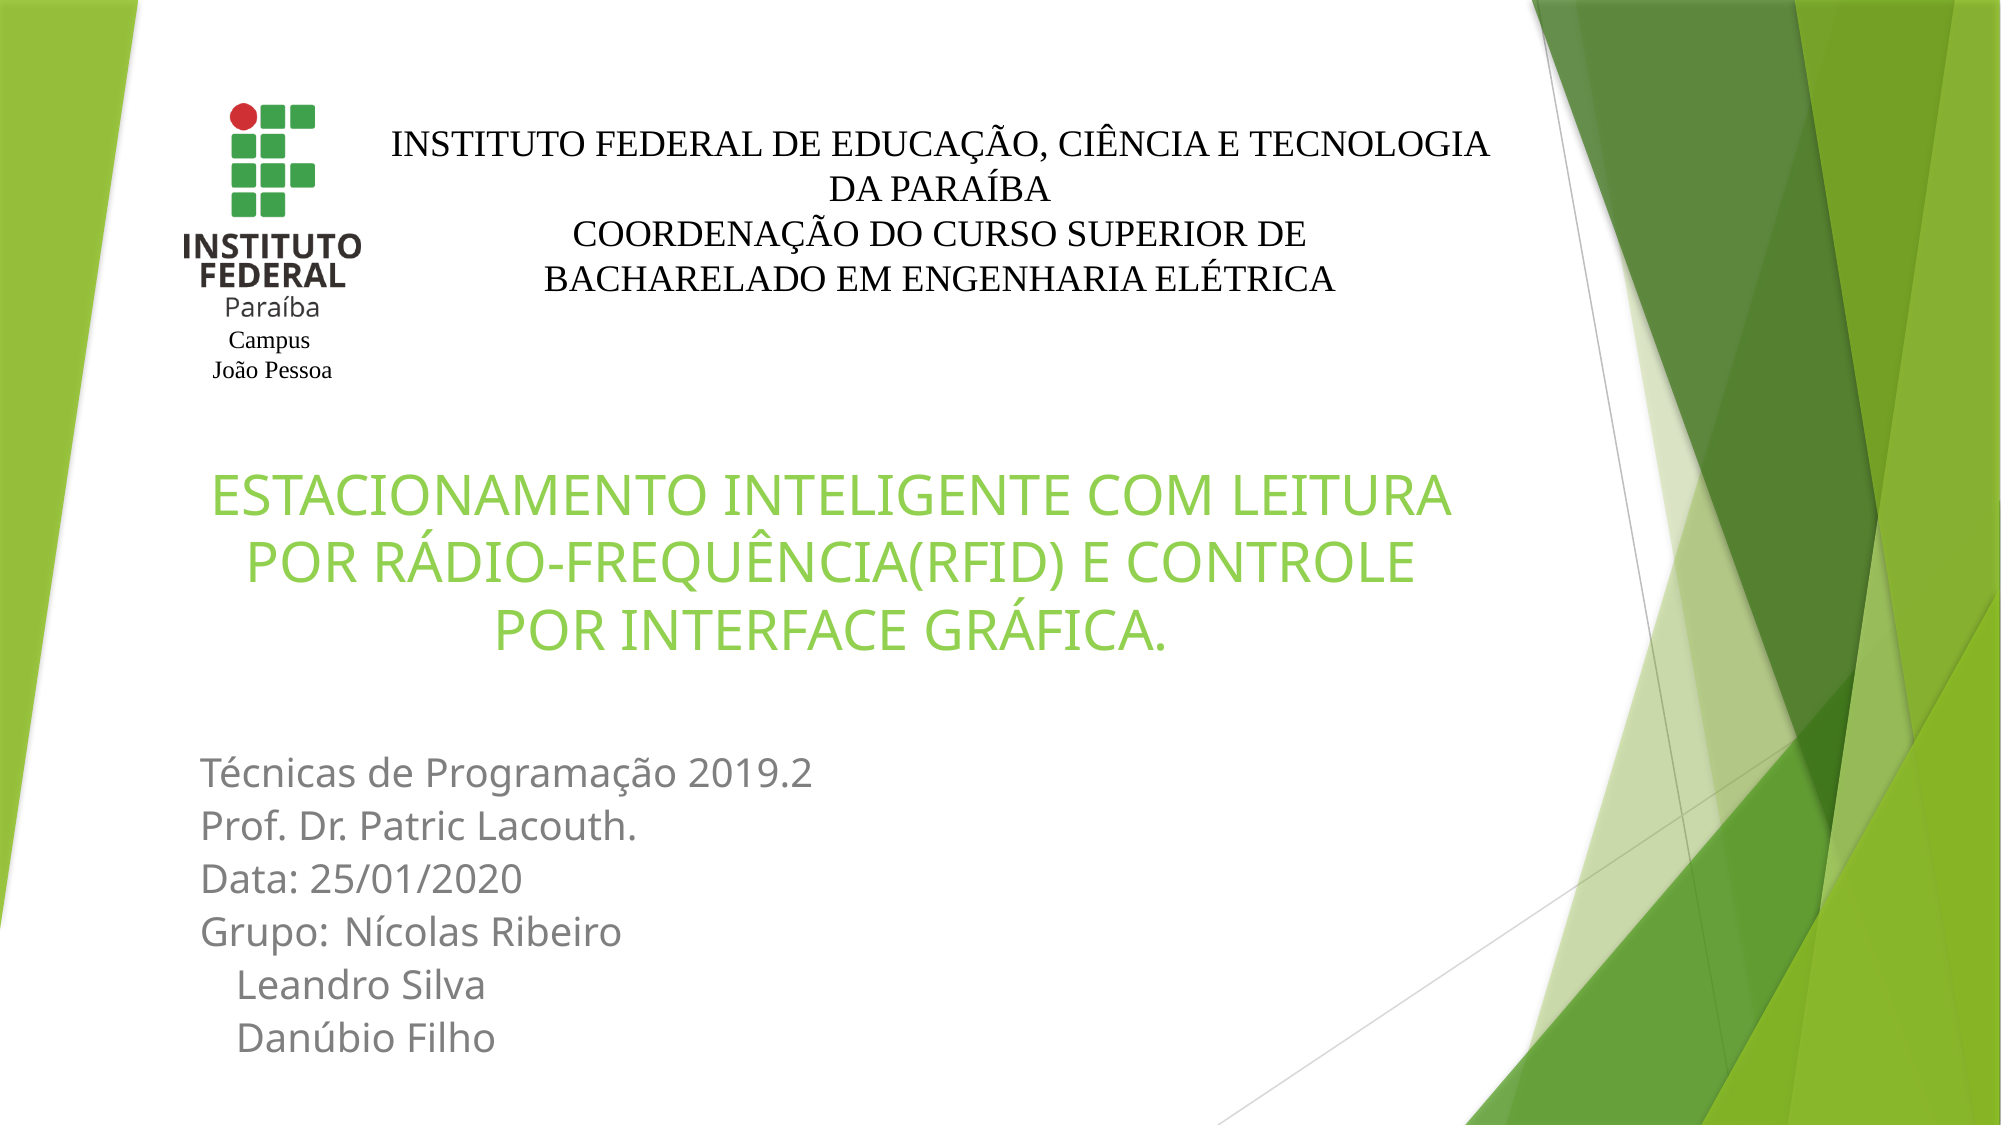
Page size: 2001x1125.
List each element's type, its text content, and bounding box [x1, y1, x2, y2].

text_box INSTITUTO FEDERAL DE EDUCAÇÃO, CIÊNCIA E TECNOLOGIA DA PARAÍBA COORDENAÇÃO DO CURSO SUPERIOR DE BACHARELADO EM ENGENHARIA ELÉTRICA [366, 111, 1520, 307]
picture [184, 102, 362, 318]
text_box Campus João Pessoa [195, 326, 350, 392]
subtitle ESTACIONAMENTO INTELIGENTE COM LEITURA POR RÁDIO-FREQUÊNCIA(RFID) E CONTROLE POR INTERFACE GRÁFICA. Técnicas de Programação 2019.2 Prof. Dr. Patric Lacouth. Data: 25/01/2020 Grupo: Nícolas Ribeiro Leandro Silva Danúbio Filho [184, 452, 1479, 1085]
